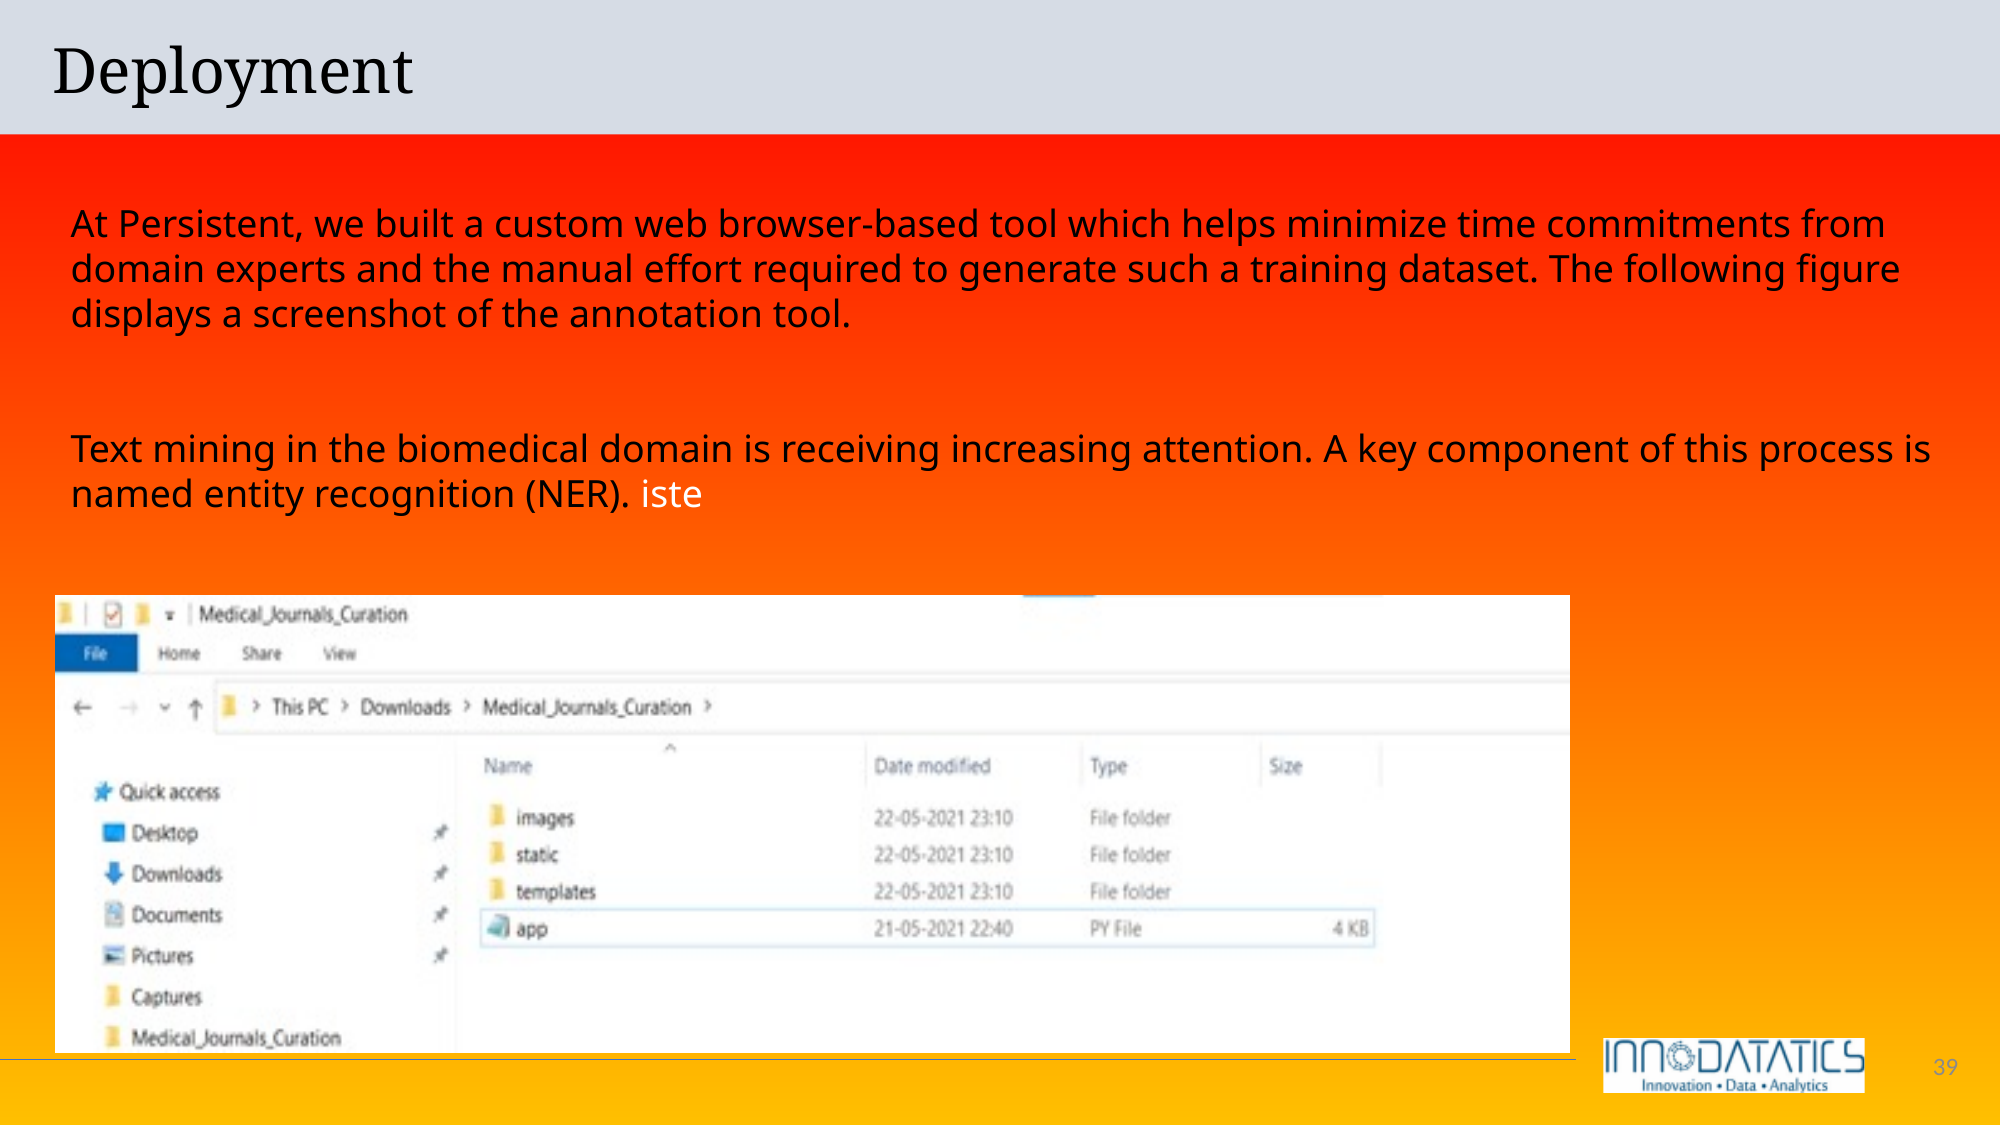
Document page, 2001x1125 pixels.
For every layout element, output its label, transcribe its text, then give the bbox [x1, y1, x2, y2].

picture [55, 595, 1570, 1053]
text_box At Persistent, we built a custom web browser-based tool which helps minimize time commitments from domain experts and the manual effort required to generate such a training dataset. The following figure displays a screenshot of the annotation tool. Text mining in the biomedical domain is receiving increasing attention. A key component of this process is named entity recognition (NER). iste [55, 102, 1963, 522]
picture [1603, 1038, 1865, 1093]
title Deployment [37, 0, 1763, 175]
slide_number 39 [1909, 1041, 1974, 1090]
